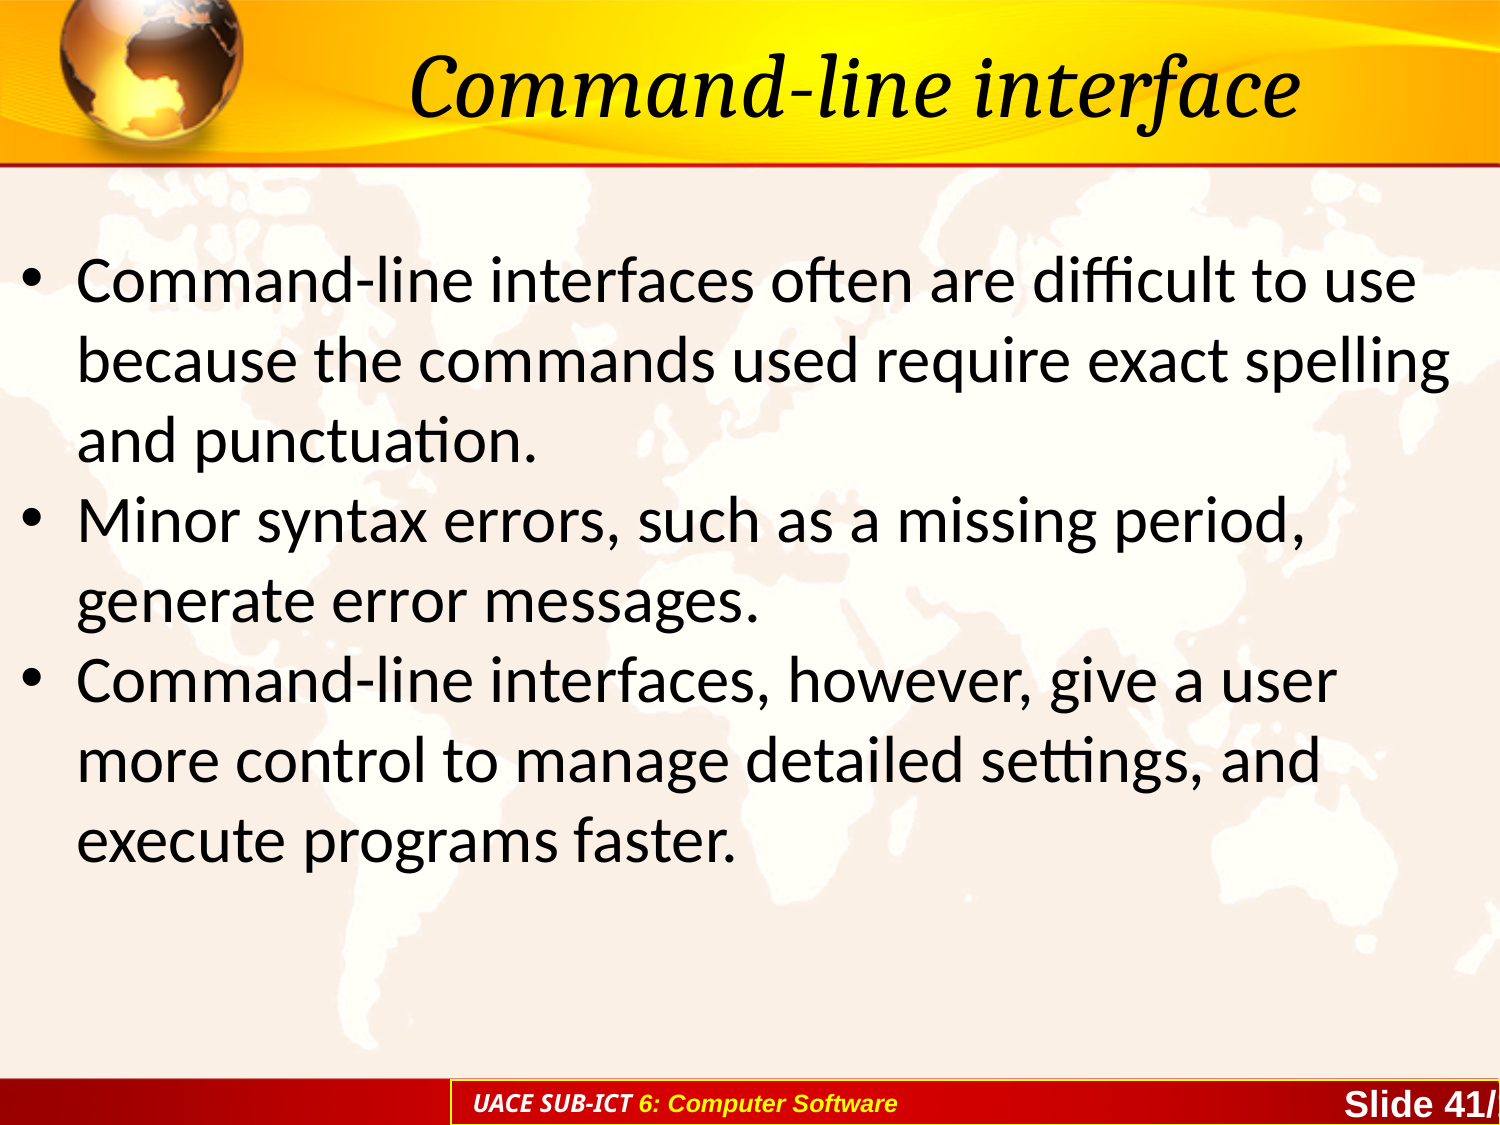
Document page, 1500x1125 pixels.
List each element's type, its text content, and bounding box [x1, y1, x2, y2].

picture [0, 0, 1500, 1125]
list Command-line interfaces often are difficult to use because the commands used require exact spelling and punctuation. Minor syntax errors, such as a missing period, generate error messages. Command-line interfaces, however, give a user more control to manage detailed settings, and execute programs faster. [4, 228, 1496, 1047]
picture [452, 1081, 1499, 1124]
title Command-line interface [212, 0, 1500, 163]
